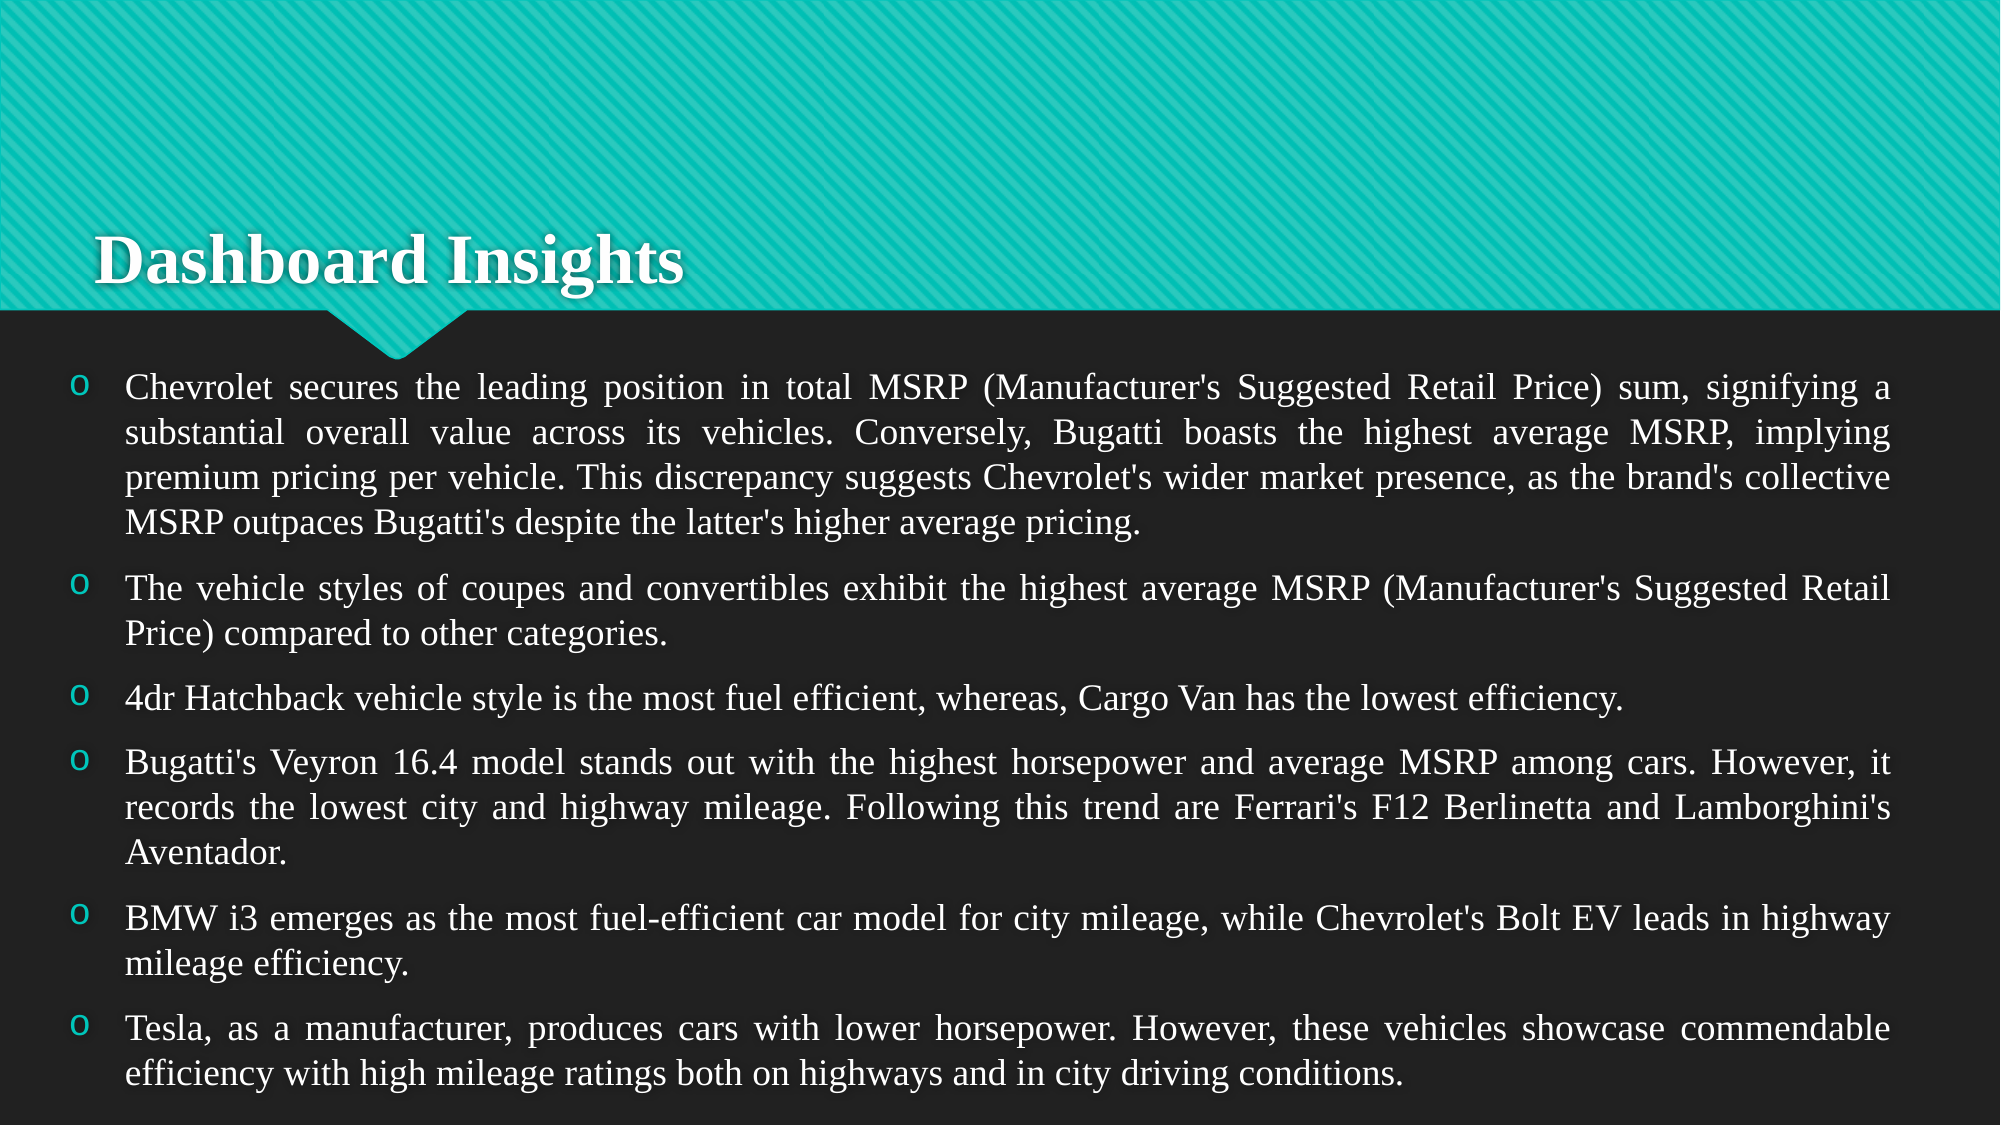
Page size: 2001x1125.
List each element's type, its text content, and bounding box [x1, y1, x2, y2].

list Chevrolet secures the leading position in total MSRP (Manufacturer's Suggested Retail Price) sum, signifying a substantial overall value across its vehicles. Conversely, Bugatti boasts the highest average MSRP, implying premium pricing per vehicle. This discrepancy suggests Chevrolet's wider market presence, as the brand's collective MSRP outpaces Bugatti's despite the latter's higher average pricing. The vehicle styles of coupes and convertibles exhibit the highest average MSRP (Manufacturer's Suggested Retail Price) compared to other categories. 4dr Hatchback vehicle style is the most fuel efficient, whereas, Cargo Van has the lowest efficiency. Bugatti's Veyron 16.4 model stands out with the highest horsepower and average MSRP among cars. However, it records the lowest city and highway mileage. Following this trend are Ferrari's F12 Berlinetta and Lamborghini's Aventador. BMW i3 emerges as the most fuel-efficient car model for city mileage, while Chevrolet's Bolt EV leads in highway mileage efficiency. Tesla, as a manufacturer, produces cars with lower horsepower. However, these vehicles showcase commendable efficiency with high mileage ratings both on highways and in city driving conditions. [53, 358, 1909, 1097]
title Dashboard Insights [79, 145, 1849, 305]
